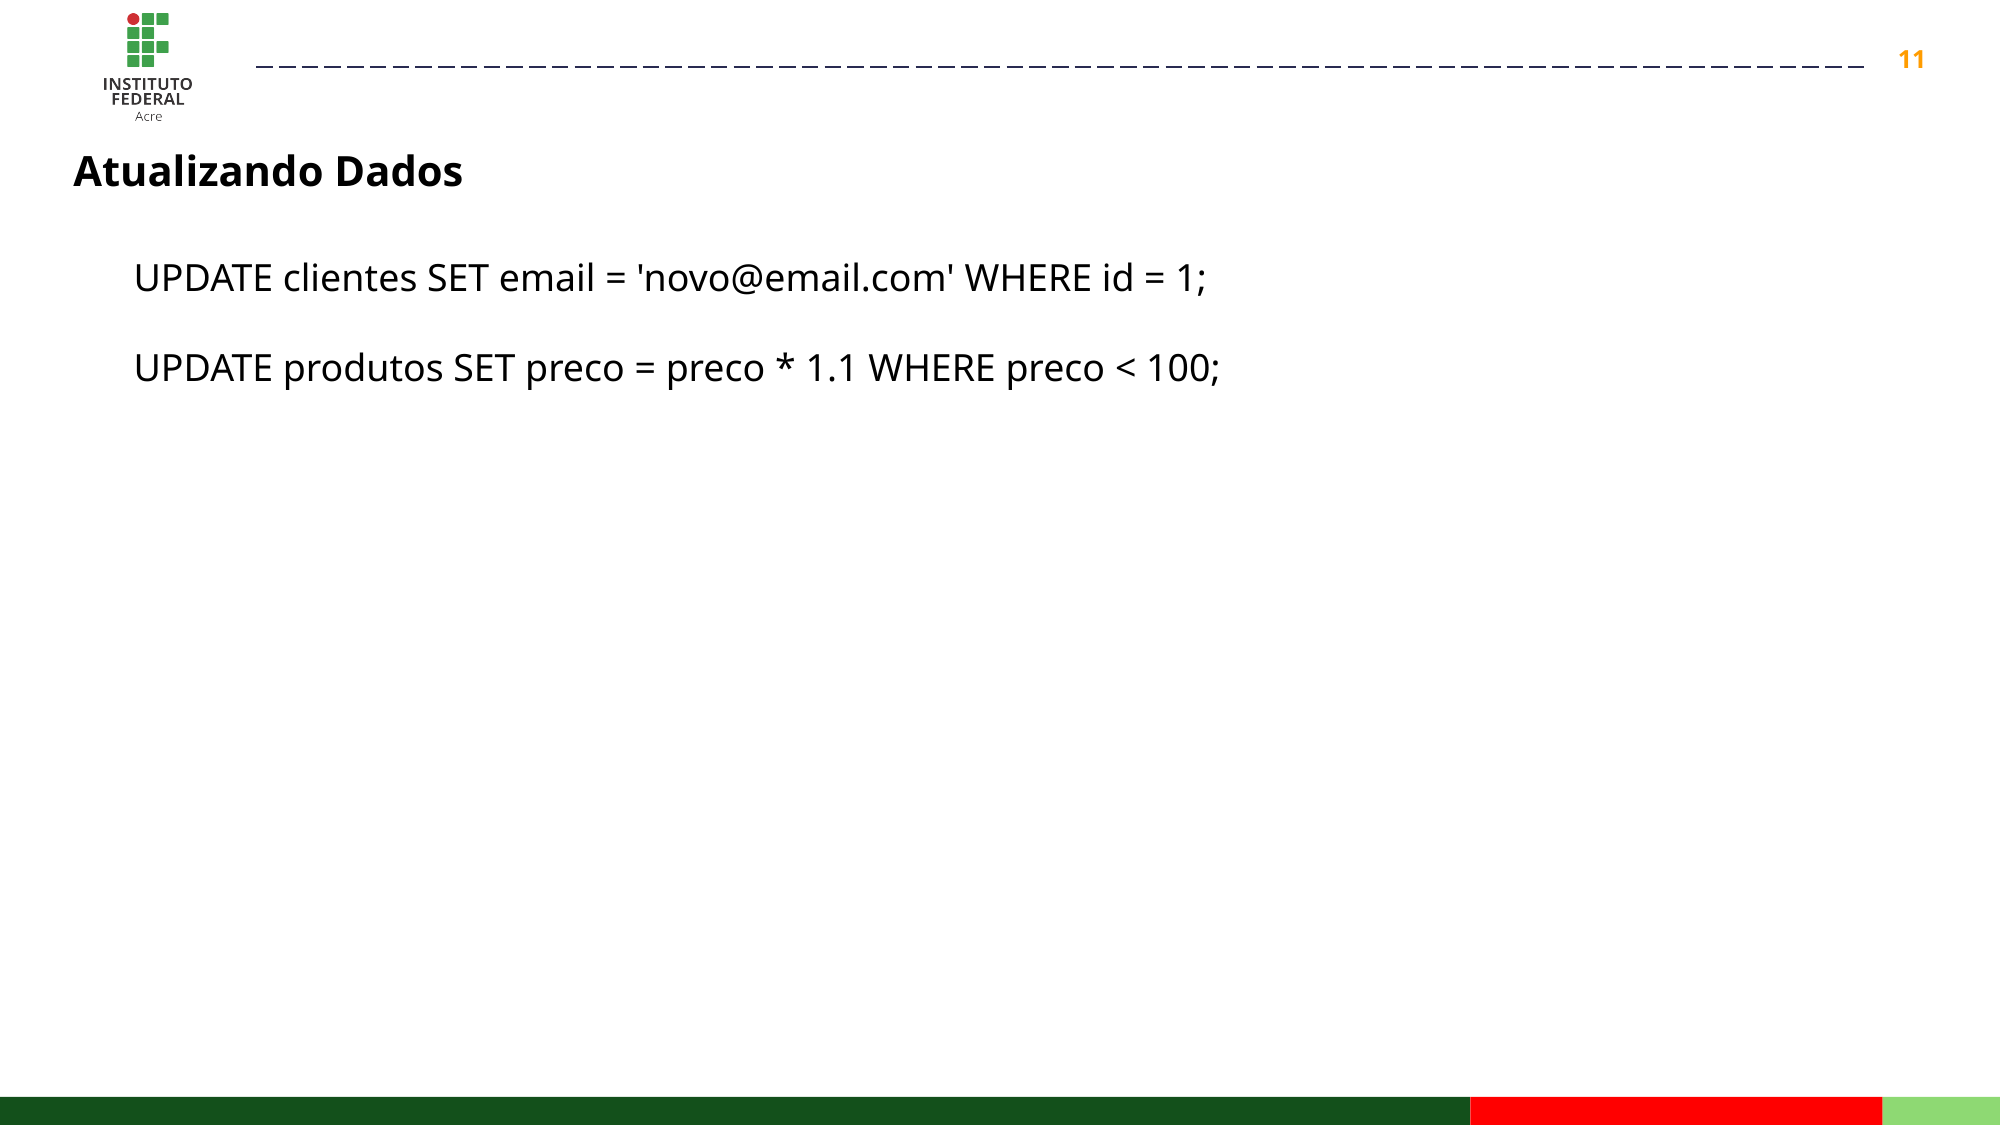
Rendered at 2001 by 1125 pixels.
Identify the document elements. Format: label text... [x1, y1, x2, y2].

text_box UPDATE clientes SET email = 'novo@email.com' WHERE id = 1; UPDATE produtos SET preco = preco * 1.1 WHERE preco < 100; [118, 246, 1746, 396]
text_box Atualizando Dados [58, 112, 1243, 203]
slide_number 11 [1865, 30, 1942, 91]
text_box [1881, 1095, 2000, 1125]
text_box [1469, 1095, 1881, 1125]
picture [104, 12, 192, 121]
text_box [0, 1095, 1469, 1125]
